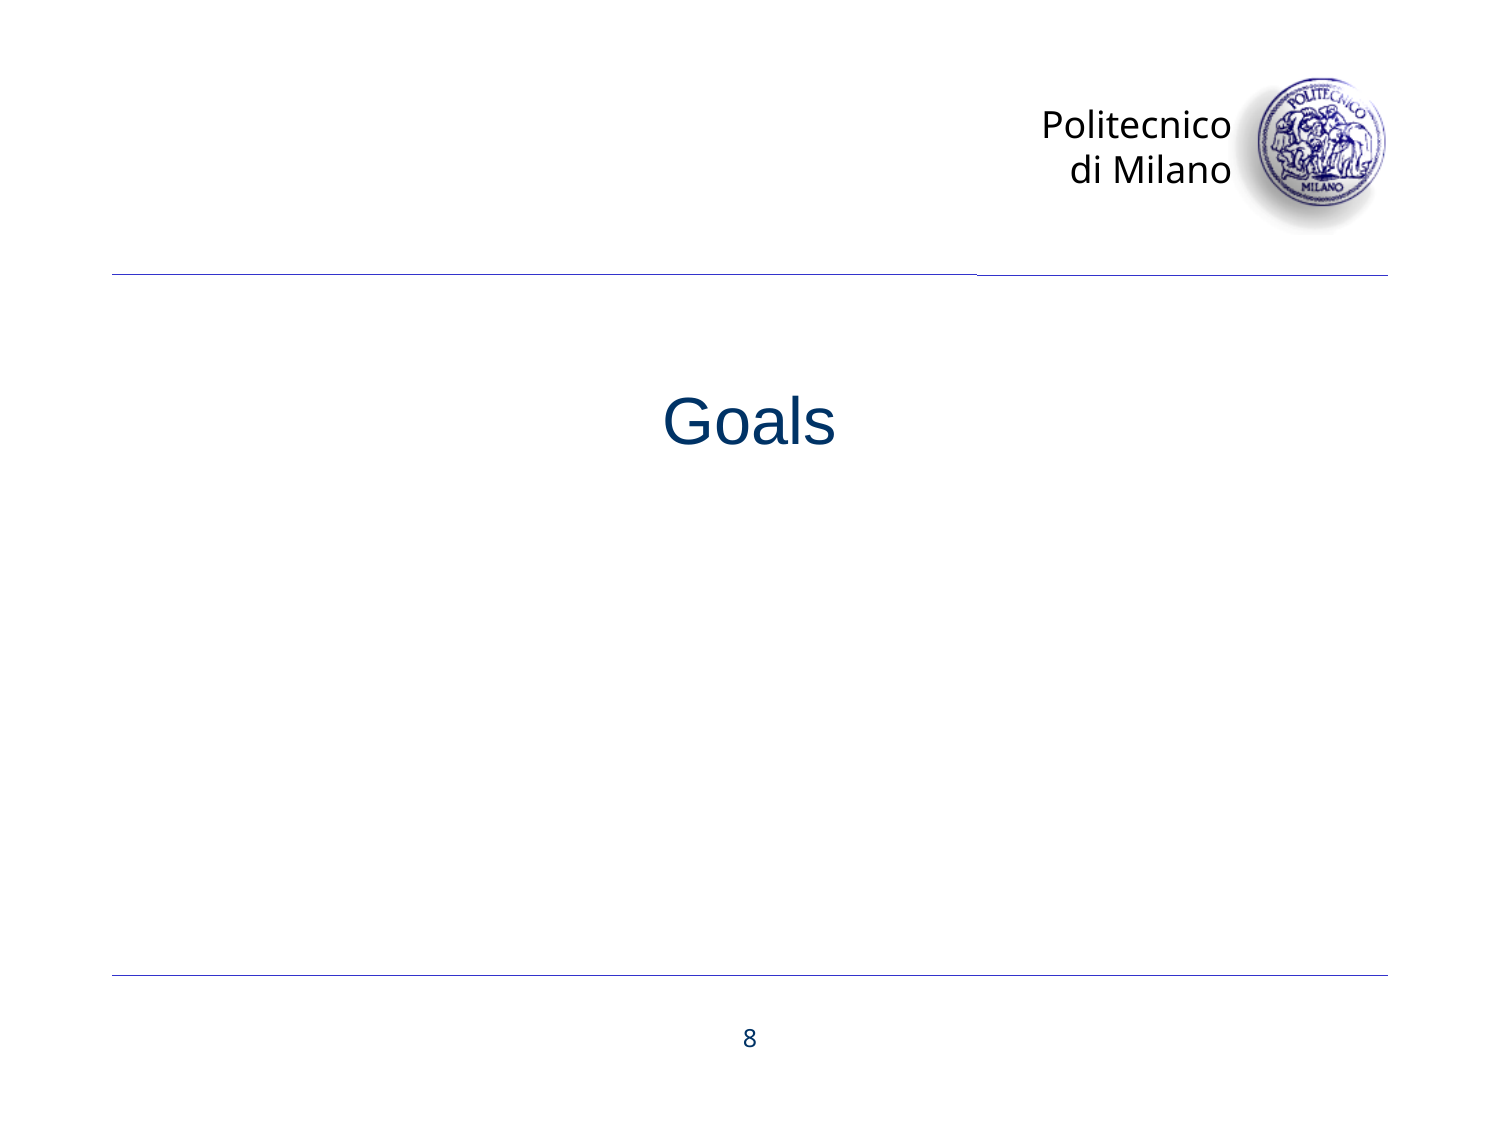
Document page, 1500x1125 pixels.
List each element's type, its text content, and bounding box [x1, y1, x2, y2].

title Goals [111, 344, 1388, 492]
slide_number 8 [574, 1014, 926, 1077]
picture [1228, 65, 1416, 235]
